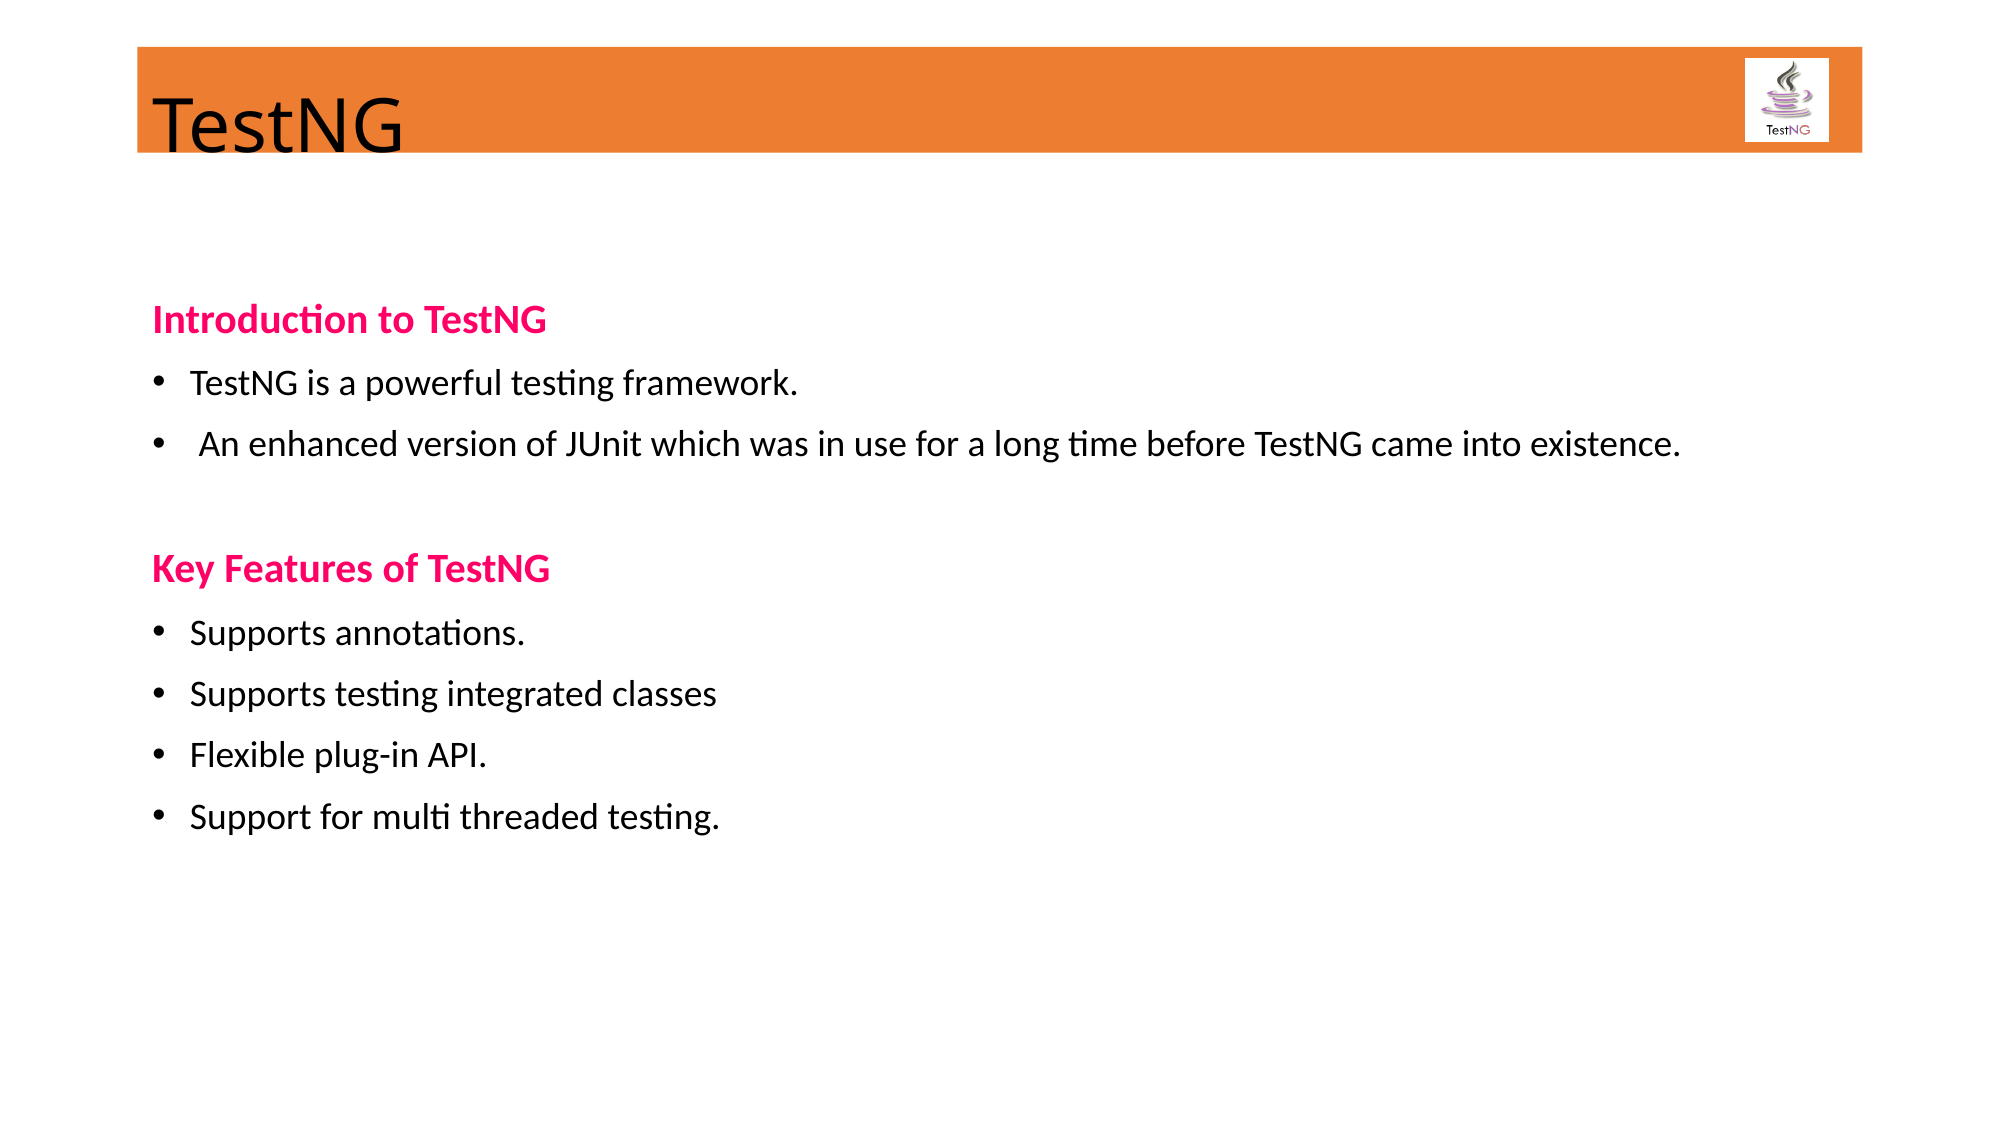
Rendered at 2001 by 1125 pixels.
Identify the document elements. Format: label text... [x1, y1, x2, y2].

title TestNG [137, 46, 1863, 153]
picture [1744, 57, 1829, 142]
list Introduction to TestNG TestNG is a powerful testing framework. An enhanced version of JUnit which was in use for a long time before TestNG came into existence. Key Features of TestNG Supports annotations. Supports testing integrated classes Flexible plug-in API. Support for multi threaded testing. [137, 289, 1863, 982]
